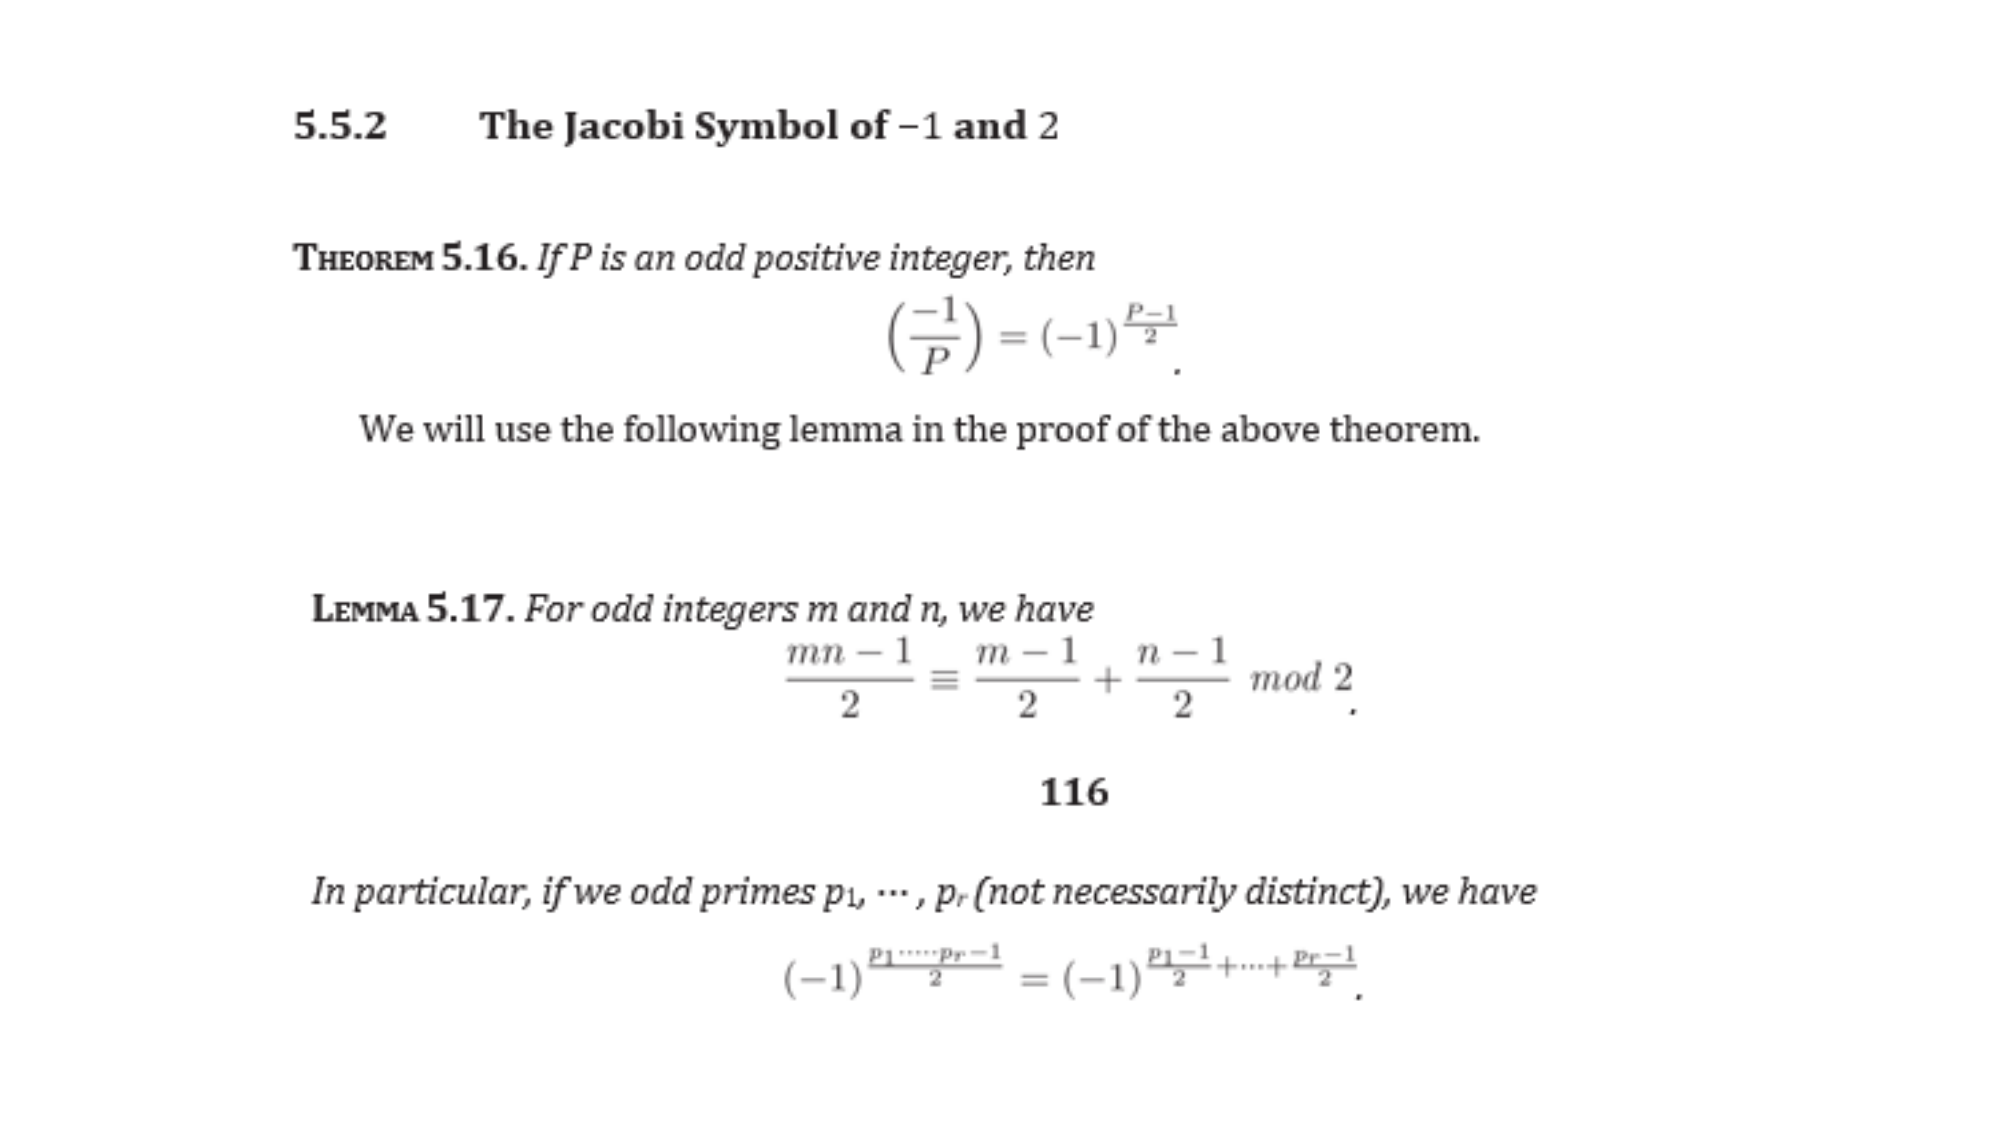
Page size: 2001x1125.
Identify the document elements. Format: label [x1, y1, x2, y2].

picture [253, 78, 1574, 1020]
